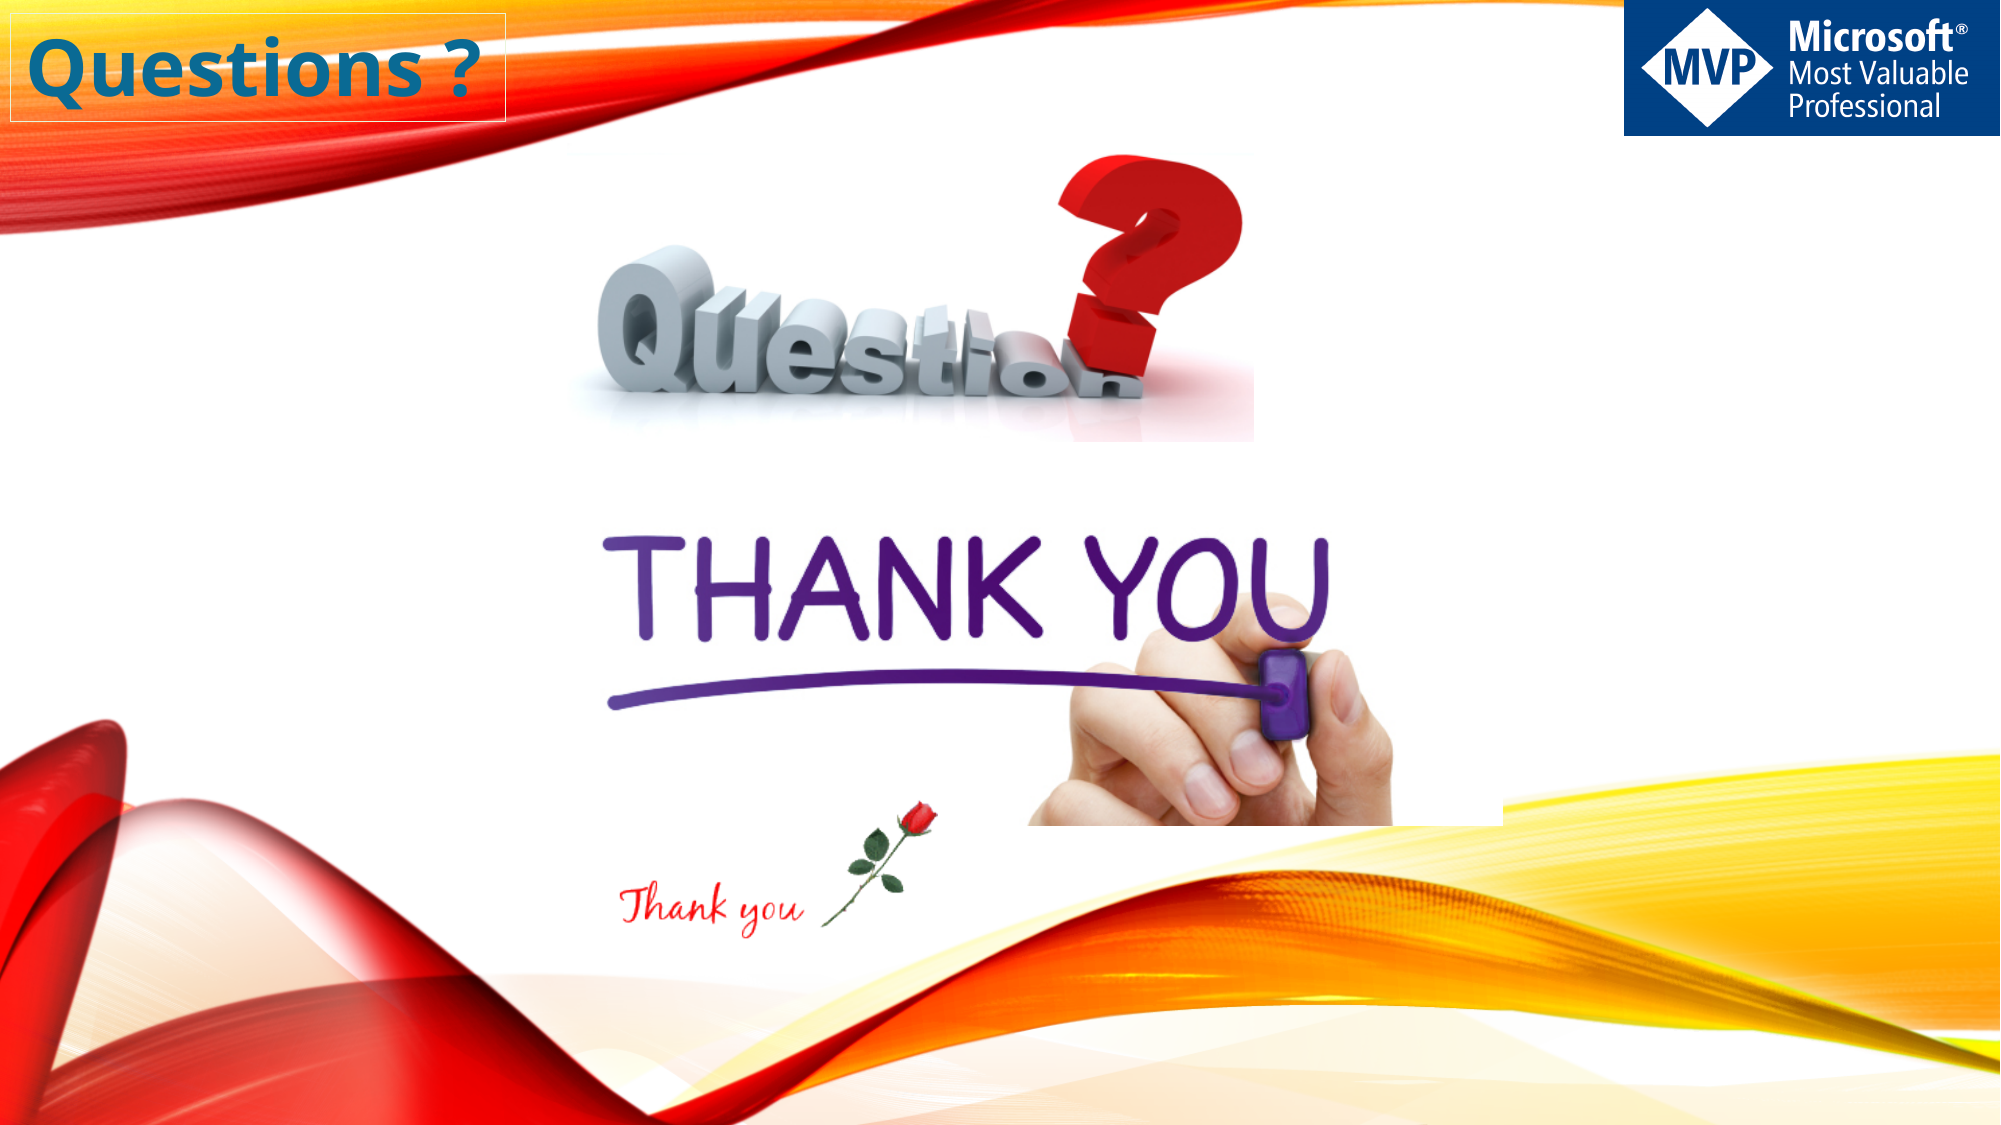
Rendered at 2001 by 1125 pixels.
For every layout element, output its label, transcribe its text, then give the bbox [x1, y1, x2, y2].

picture [0, 463, 2000, 1125]
title Questions ? [10, 13, 506, 122]
picture [0, 0, 2000, 442]
